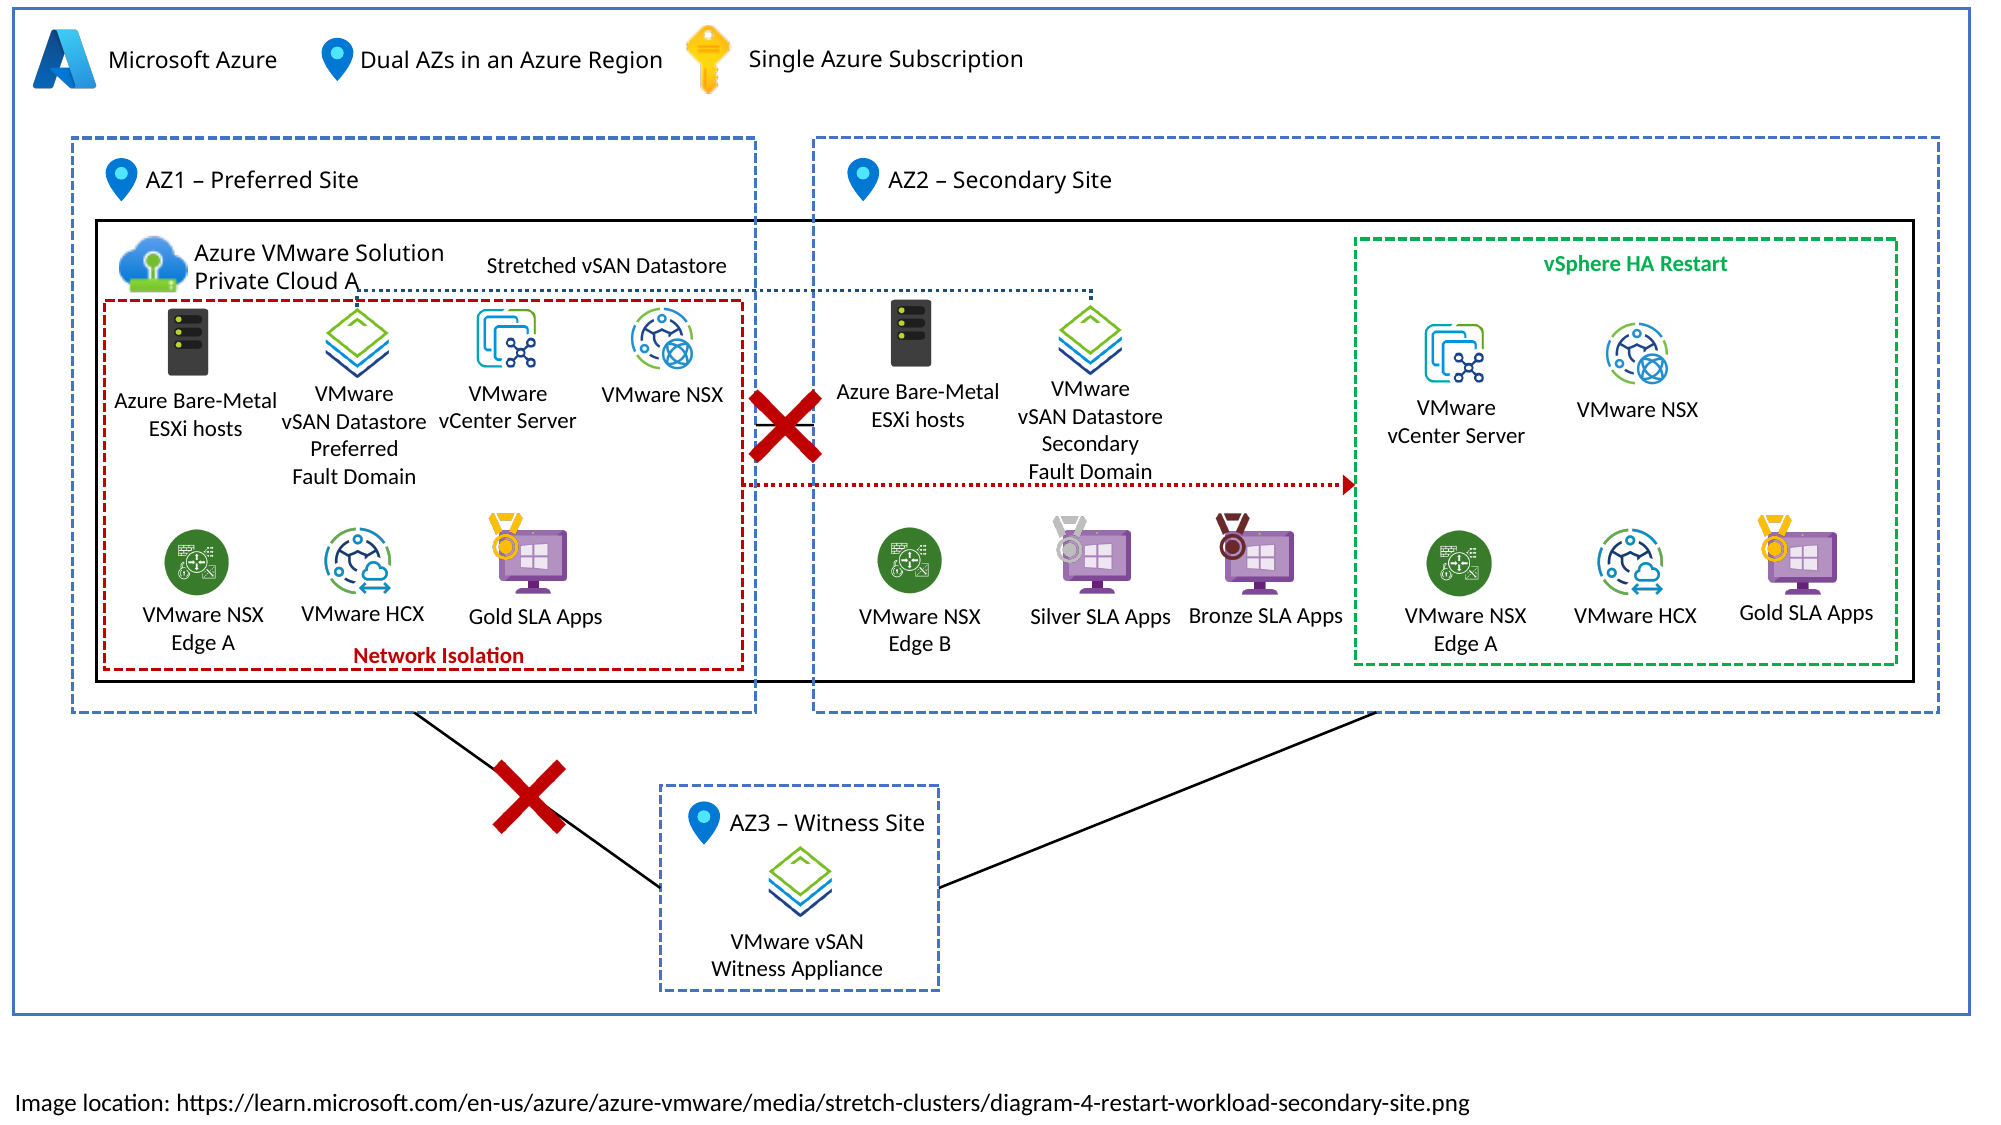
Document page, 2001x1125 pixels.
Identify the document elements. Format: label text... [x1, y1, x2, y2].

text_box Image location: https://learn.microsoft.com/en-us/azure/azure-vmware/media/stretch-clusters/diagram-4-restart-workload-secondary-site.png [0, 1079, 1535, 1124]
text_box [13, 8, 1970, 1015]
